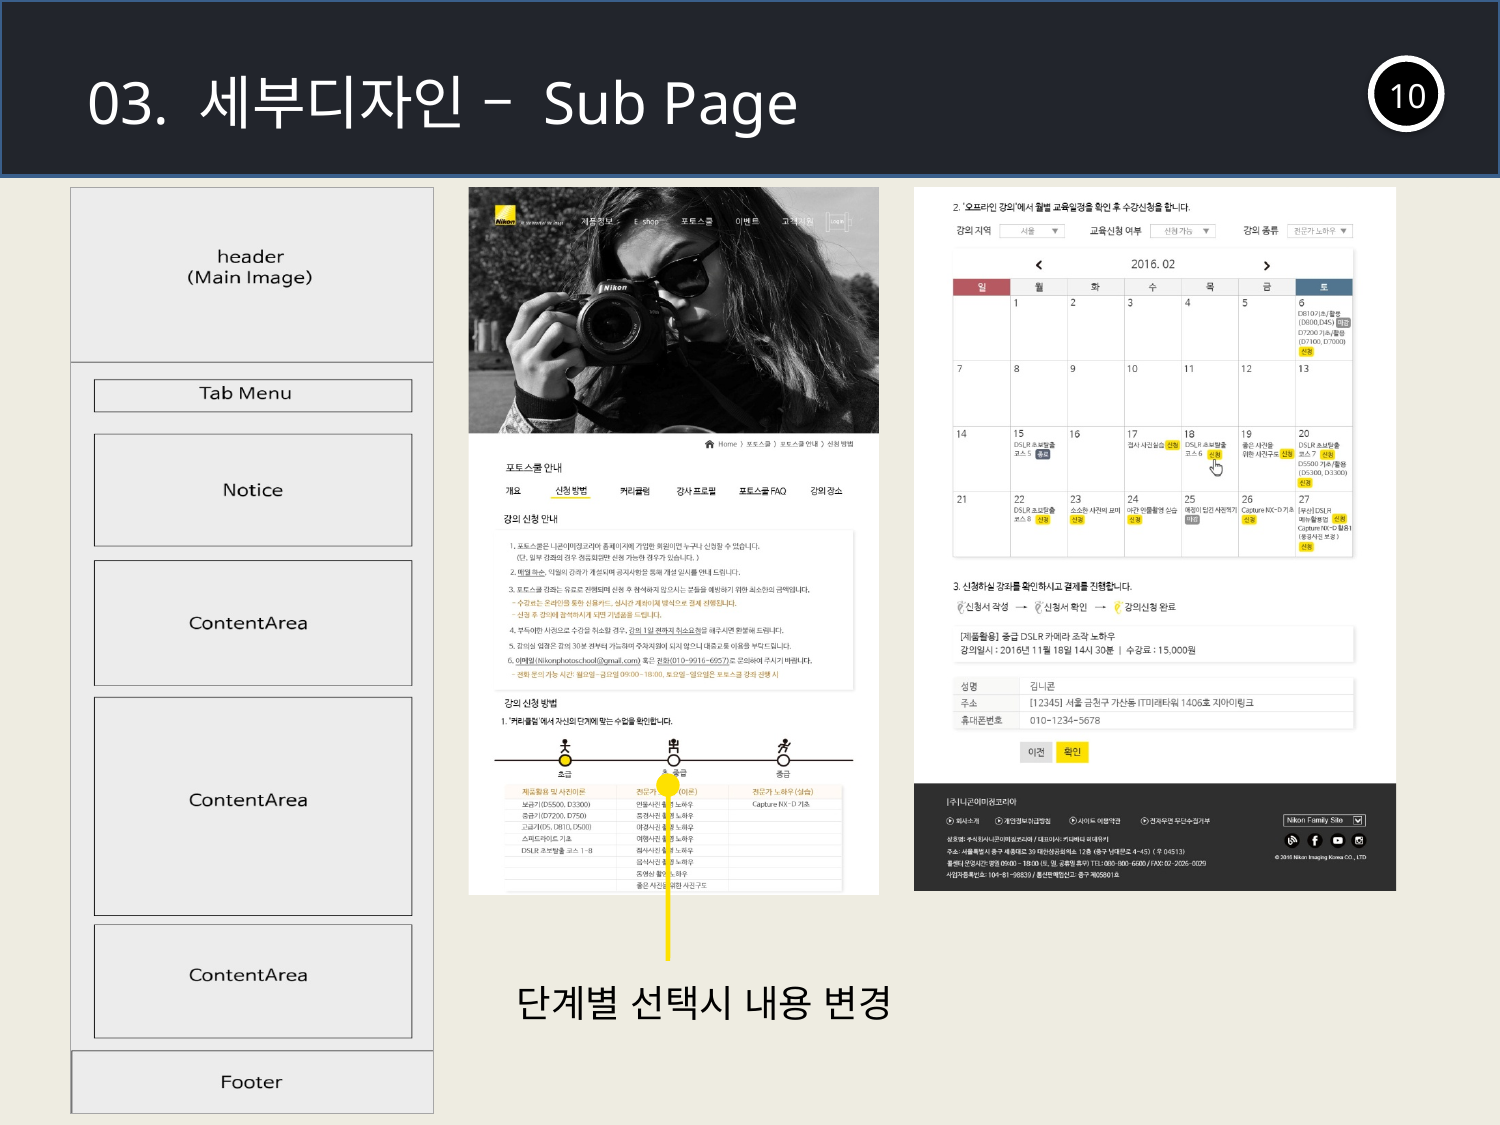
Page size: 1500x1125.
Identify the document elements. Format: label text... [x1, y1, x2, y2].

text_box [1381, 123, 1431, 133]
picture [468, 187, 880, 895]
picture [70, 187, 434, 1114]
text_box [1377, 55, 1435, 68]
text_box [1367, 74, 1373, 113]
text_box [0, 0, 1500, 178]
text_box 03. 세부디자인 – Sub Page [72, 58, 815, 144]
text_box 단계별 선택시 내용 변경 [501, 972, 909, 1033]
text_box 10 [1373, 68, 1442, 123]
picture [913, 187, 1397, 891]
